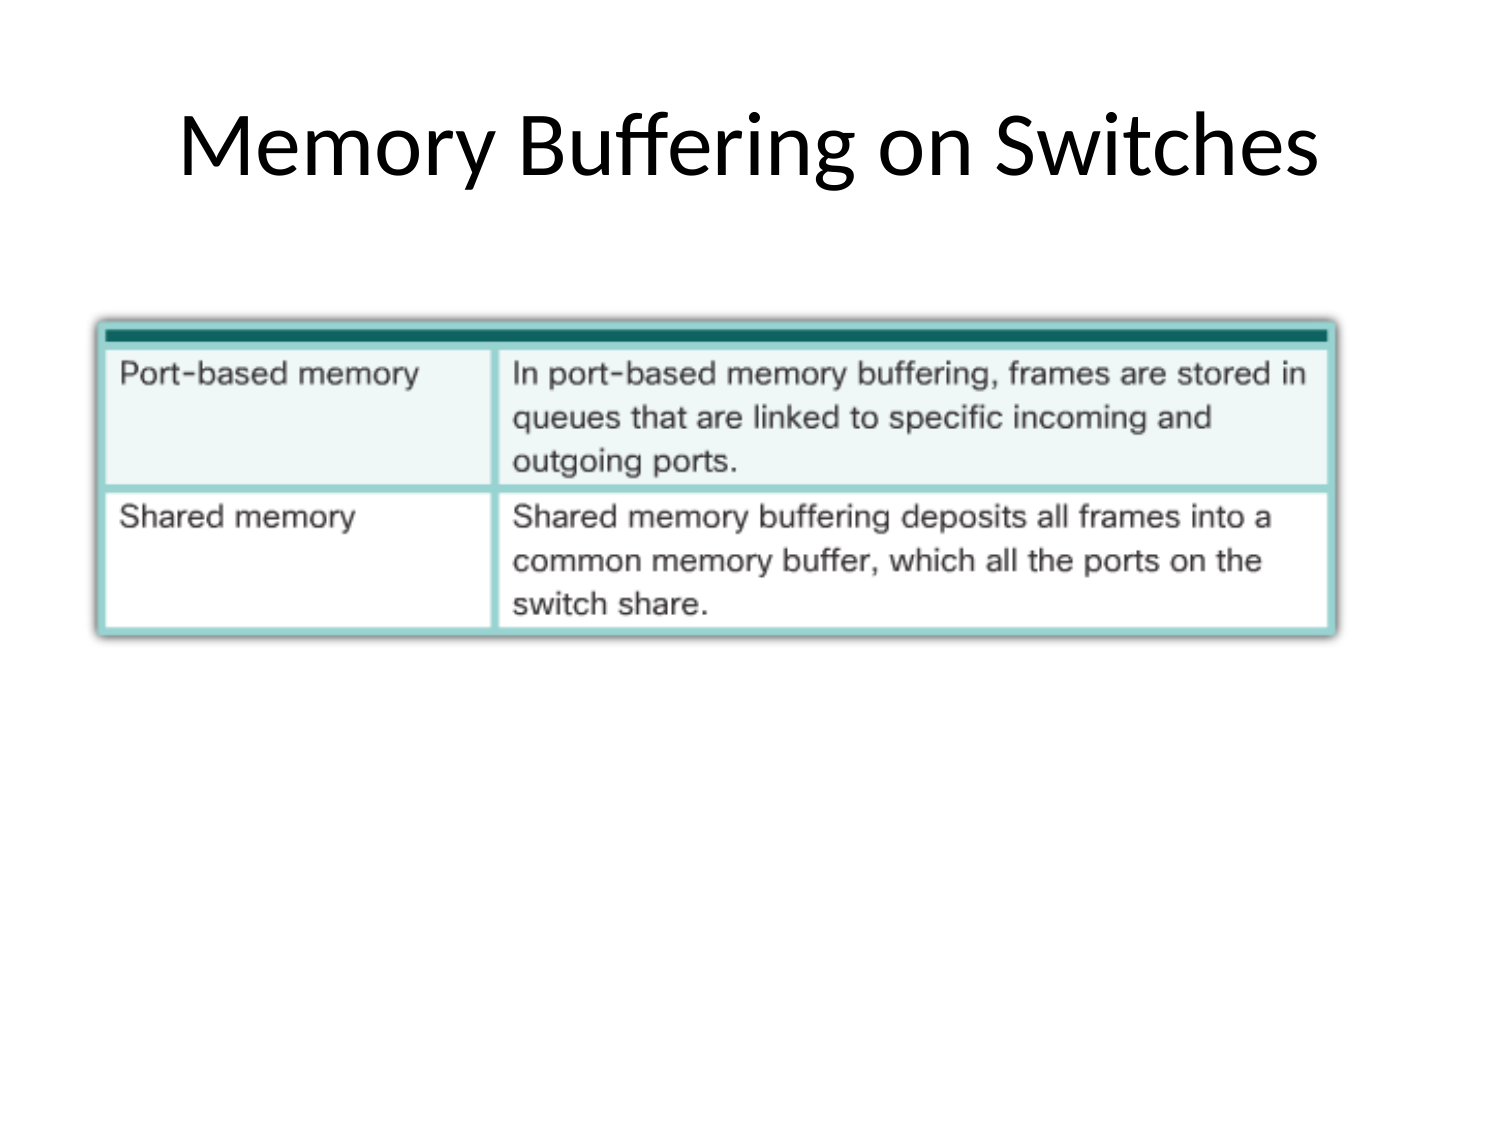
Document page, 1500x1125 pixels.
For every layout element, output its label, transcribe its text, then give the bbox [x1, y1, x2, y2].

picture [38, 230, 1462, 933]
title Memory Buffering on Switches [75, 45, 1425, 229]
